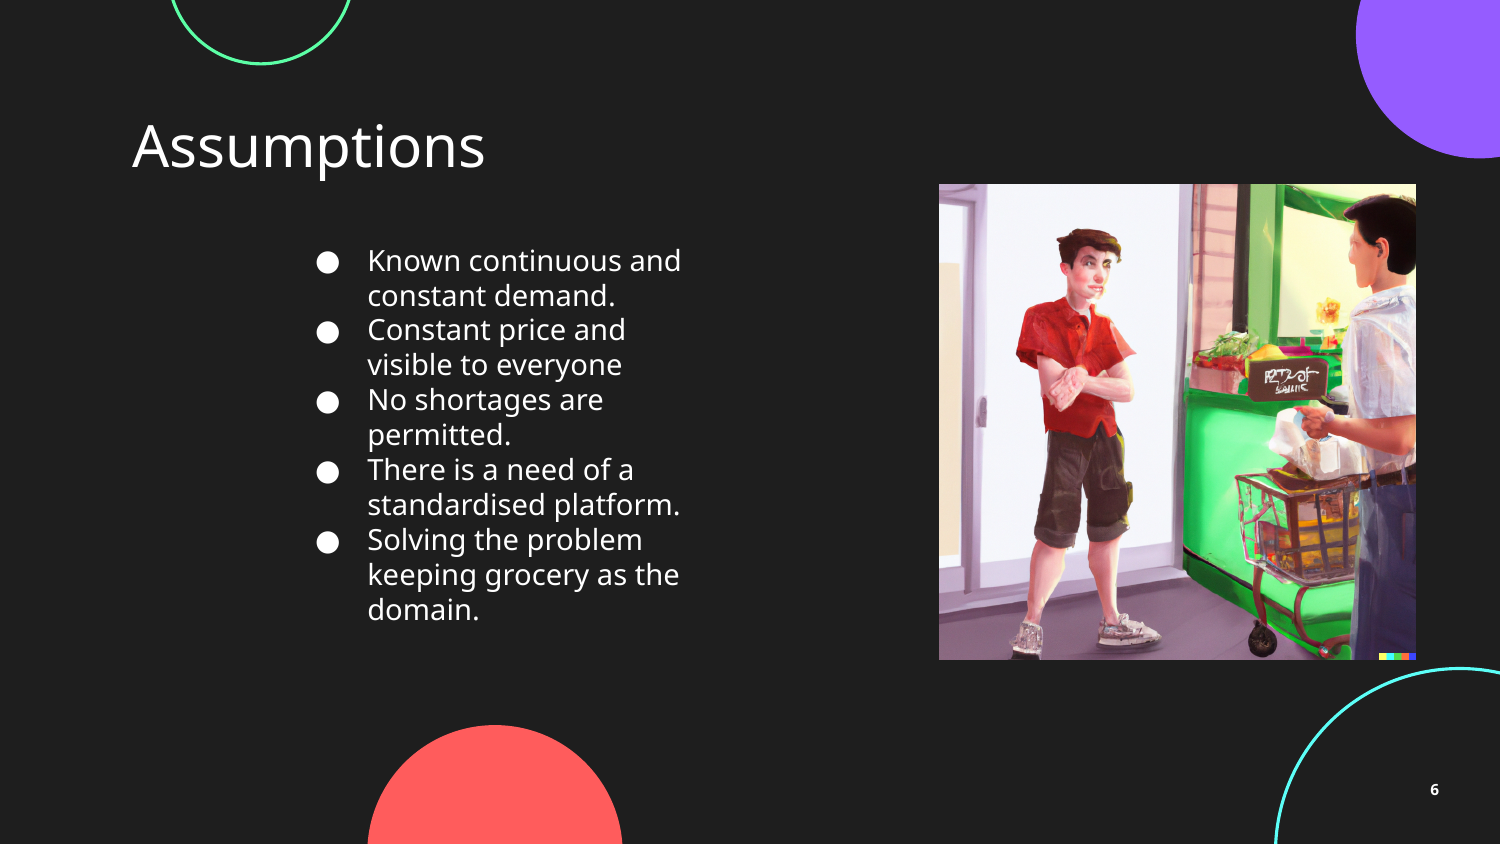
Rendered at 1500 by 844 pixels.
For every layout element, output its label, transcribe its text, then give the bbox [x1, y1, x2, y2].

picture [939, 183, 1416, 660]
subtitle Known continuous and constant demand. Constant price and visible to everyone No shortages are permitted. There is a need of a standardised platform. Solving the problem keeping grocery as the domain. [277, 174, 732, 694]
title Assumptions [117, 106, 918, 183]
slide_number ‹#› [1389, 764, 1480, 816]
text_box [0, 0, 493, 69]
